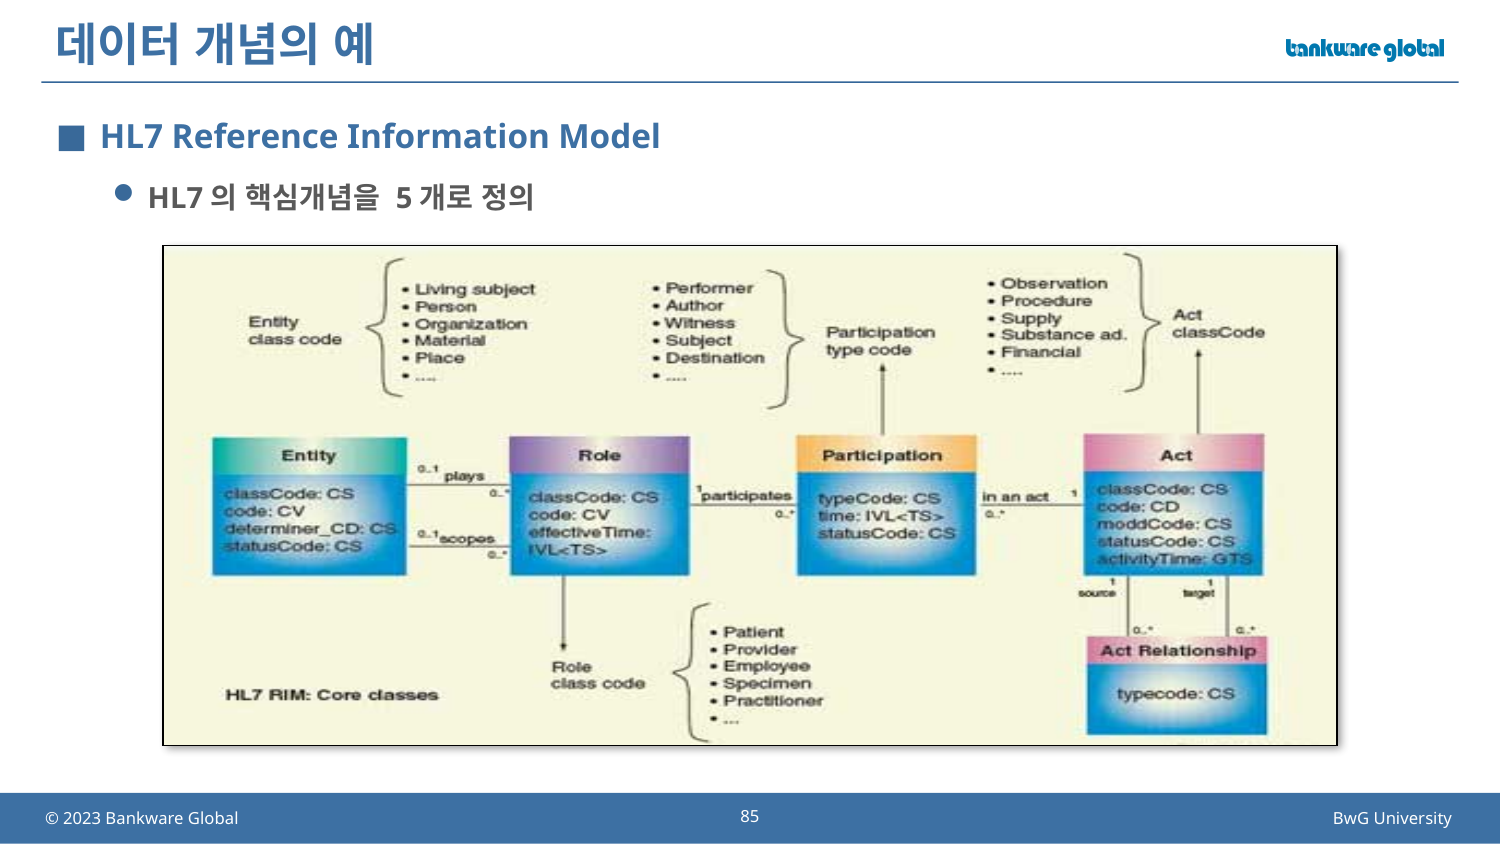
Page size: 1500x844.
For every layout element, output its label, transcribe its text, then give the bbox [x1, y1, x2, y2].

slide_number 85 [717, 799, 783, 836]
list HL7 Reference Information Model HL7의 핵심개념을 5개로 정의 [40, 87, 1459, 785]
title 데이터 개념의 예 [40, 17, 1459, 77]
picture [163, 245, 1337, 745]
